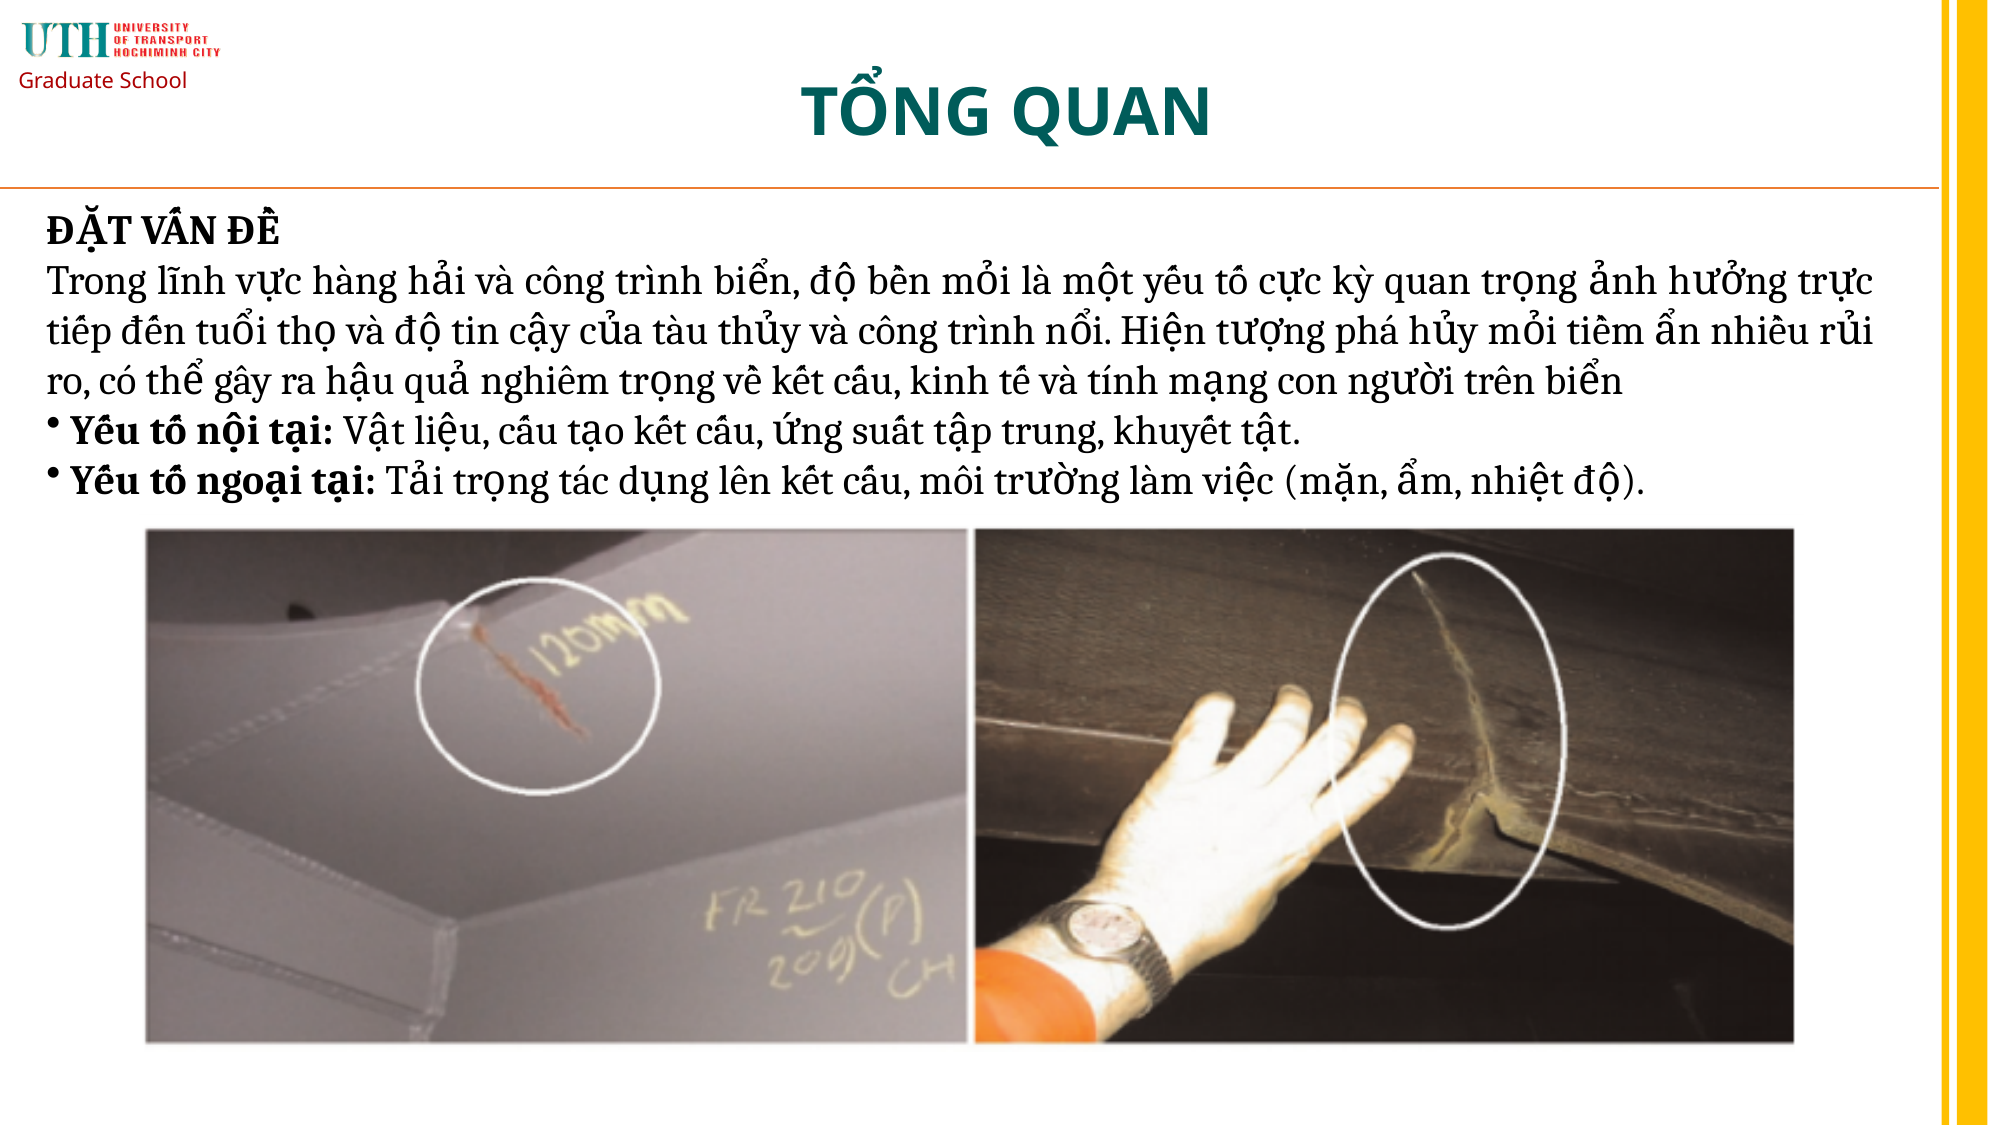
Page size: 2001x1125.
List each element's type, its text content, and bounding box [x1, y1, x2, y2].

picture [15, 16, 229, 59]
text_box Graduate School [0, 59, 151, 101]
title TỔNG QUAN [151, 59, 1863, 169]
picture [139, 513, 1804, 1052]
text_box ĐẶT VẤN ĐỀ Trong lĩnh vực hàng hải và công trình biển, độ bền mỏi là một yếu tố cực kỳ quan trọng ảnh hưởng trực tiếp đến tuổi thọ và độ tin cậy của tàu thủy và công trình nổi. Hiện tượng phá hủy mỏi tiềm ẩn nhiều rủi ro, có thể gây ra hậu quả nghiêm trọng về kết cấu, kinh tế và tính mạng con người trên biển Yếu tố nội tại: Vật liệu, cấu tạo kết cấu, ứng suất tập trung, khuyết tật. Yếu tố ngoại tại: Tải trọng tác dụng lên kết cấu, môi trường làm việc (mặn, ẩm, nhiệt độ). [31, 195, 1889, 611]
